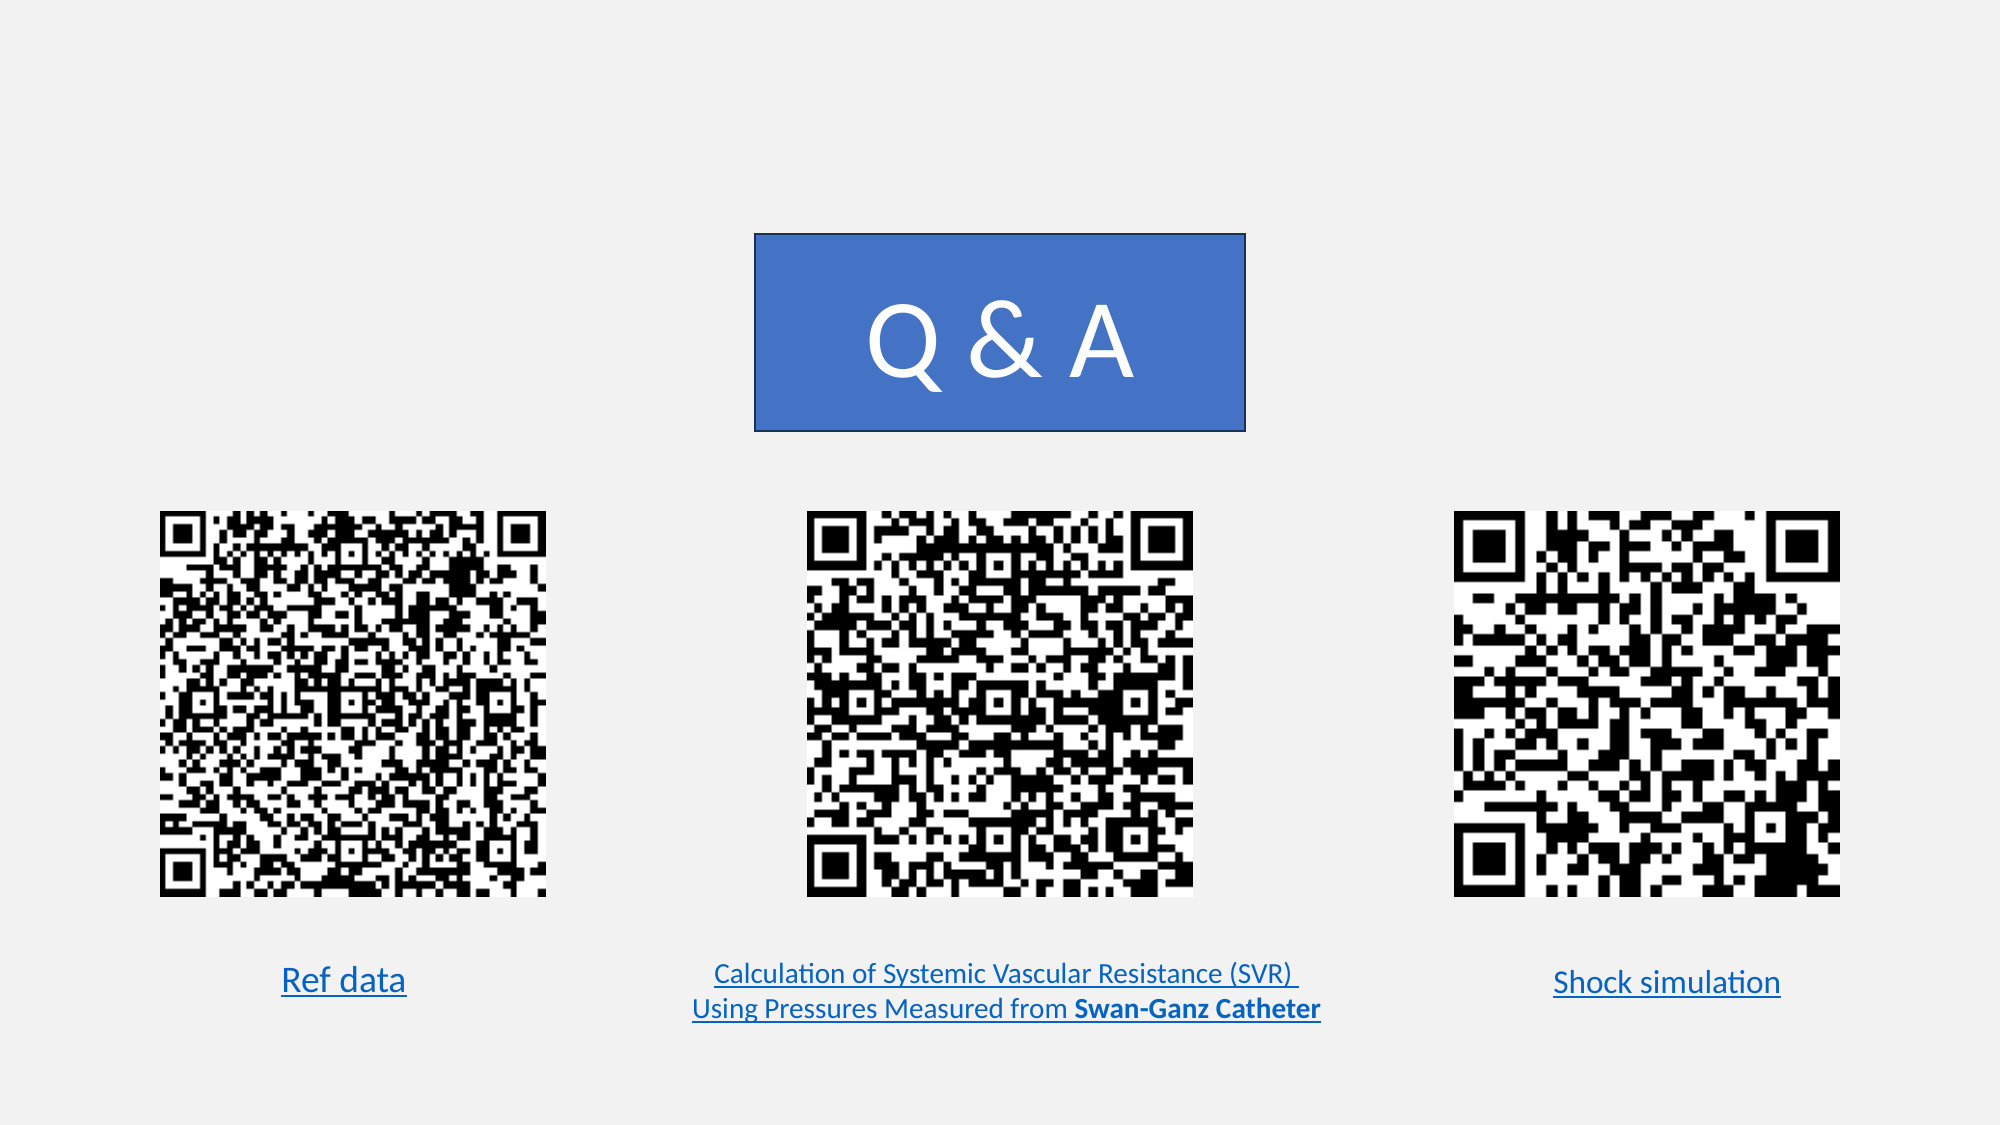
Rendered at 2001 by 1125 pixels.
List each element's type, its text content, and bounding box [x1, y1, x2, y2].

text_box Q & A [754, 233, 1246, 432]
picture [807, 511, 1193, 897]
picture [1454, 511, 1840, 897]
picture [160, 511, 546, 897]
text_box Ref data [266, 947, 422, 1008]
text_box Calculation of Systemic Vascular Resistance (SVR) Using Pressures Measured from Swan-Ganz Catheter [675, 947, 1338, 1033]
text_box Shock simulation [1538, 952, 1800, 1008]
